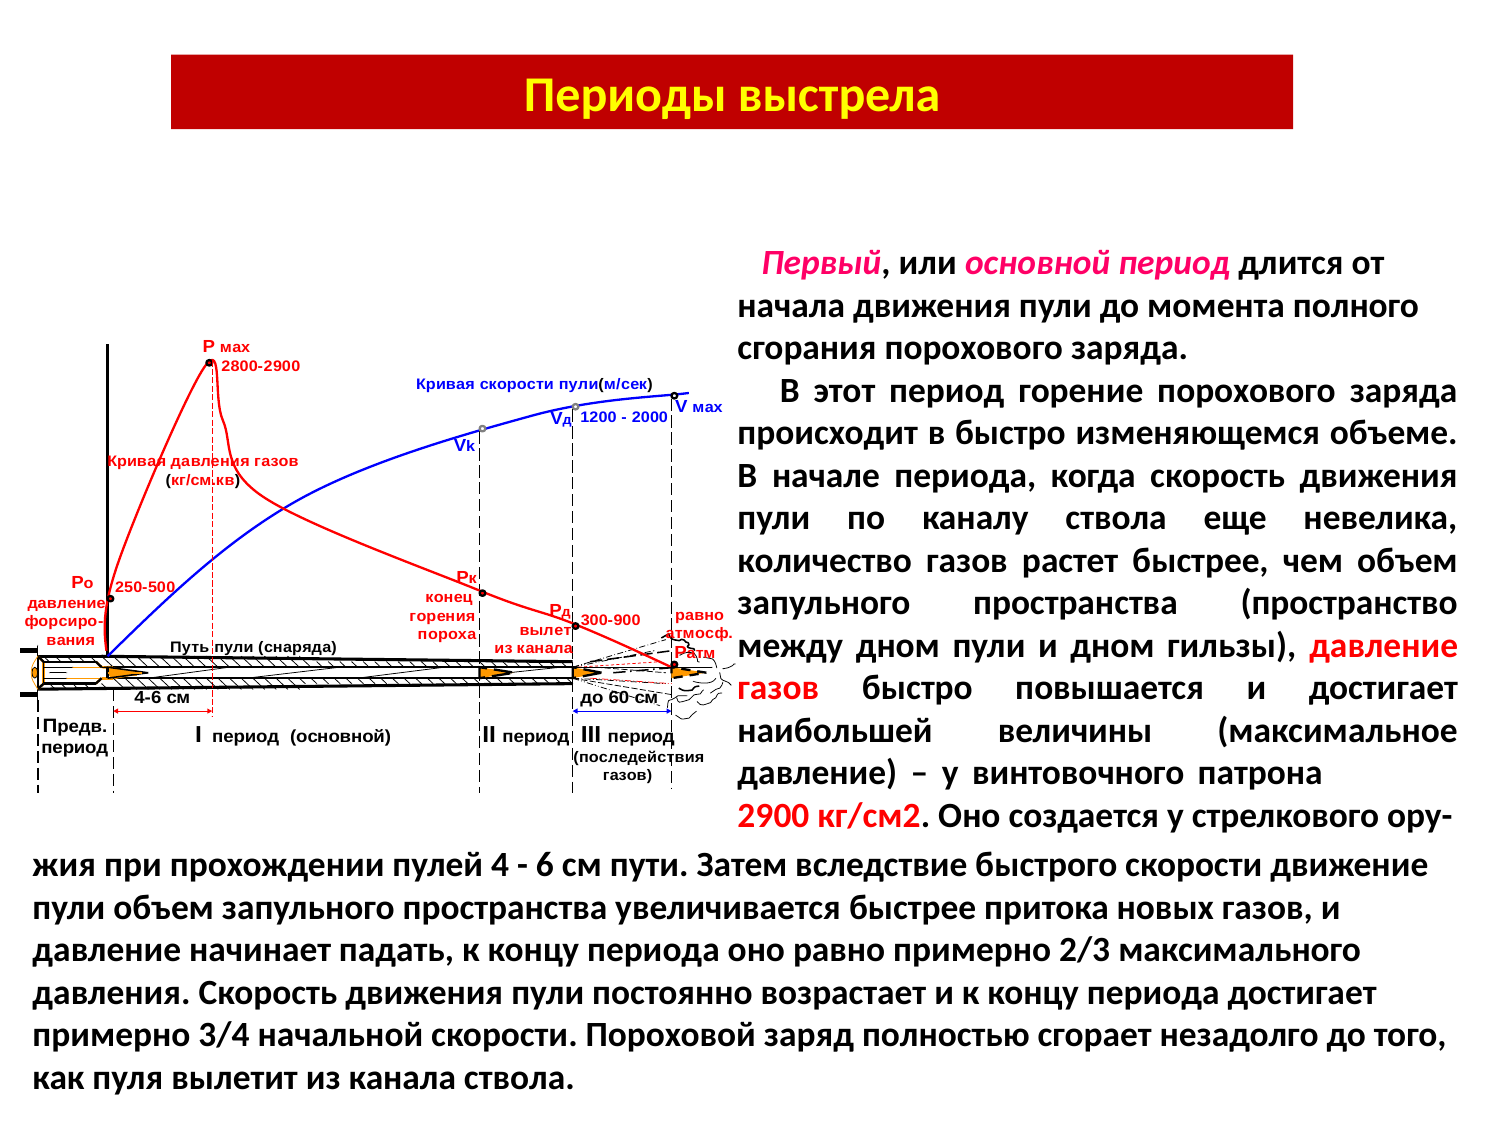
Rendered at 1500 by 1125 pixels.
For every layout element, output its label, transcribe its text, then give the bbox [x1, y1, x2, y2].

text_box жия при прохождении пулей 4 - 6 см пути. Затем вследствие быстрого скорости движение пули объем запульного пространства увеличивается быстрее притока новых газов, и давление начинает падать, к концу периода оно равно примерно 2/3 максимального давления. Скорость движения пули постоянно возрастает и к концу периода достигает примерно 3/4 начальной скорости. Пороховой заряд полностью сгорает незадолго до того, как пуля вылетит из канала ствола. [17, 833, 1483, 1104]
text_box Периоды выстрела [171, 54, 1294, 130]
text_box Первый, или основной период длится от начала движения пули до момента полного сгорания порохового заряда. В этот период горение порохового заряда происходит в быстро изменяющемся объеме. В начале периода, когда скорость движения пули по каналу ствола еще невелика, количество газов растет быстрее, чем объем запульного пространства (пространство между дном пули и дном гильзы), давление газов быстро повышается и достигает наибольшей величины (максимальное давление) – у винтовочного патрона 2900 кг/см2. Оно создается у стрелкового ору- [722, 231, 1473, 833]
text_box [0, 279, 739, 803]
